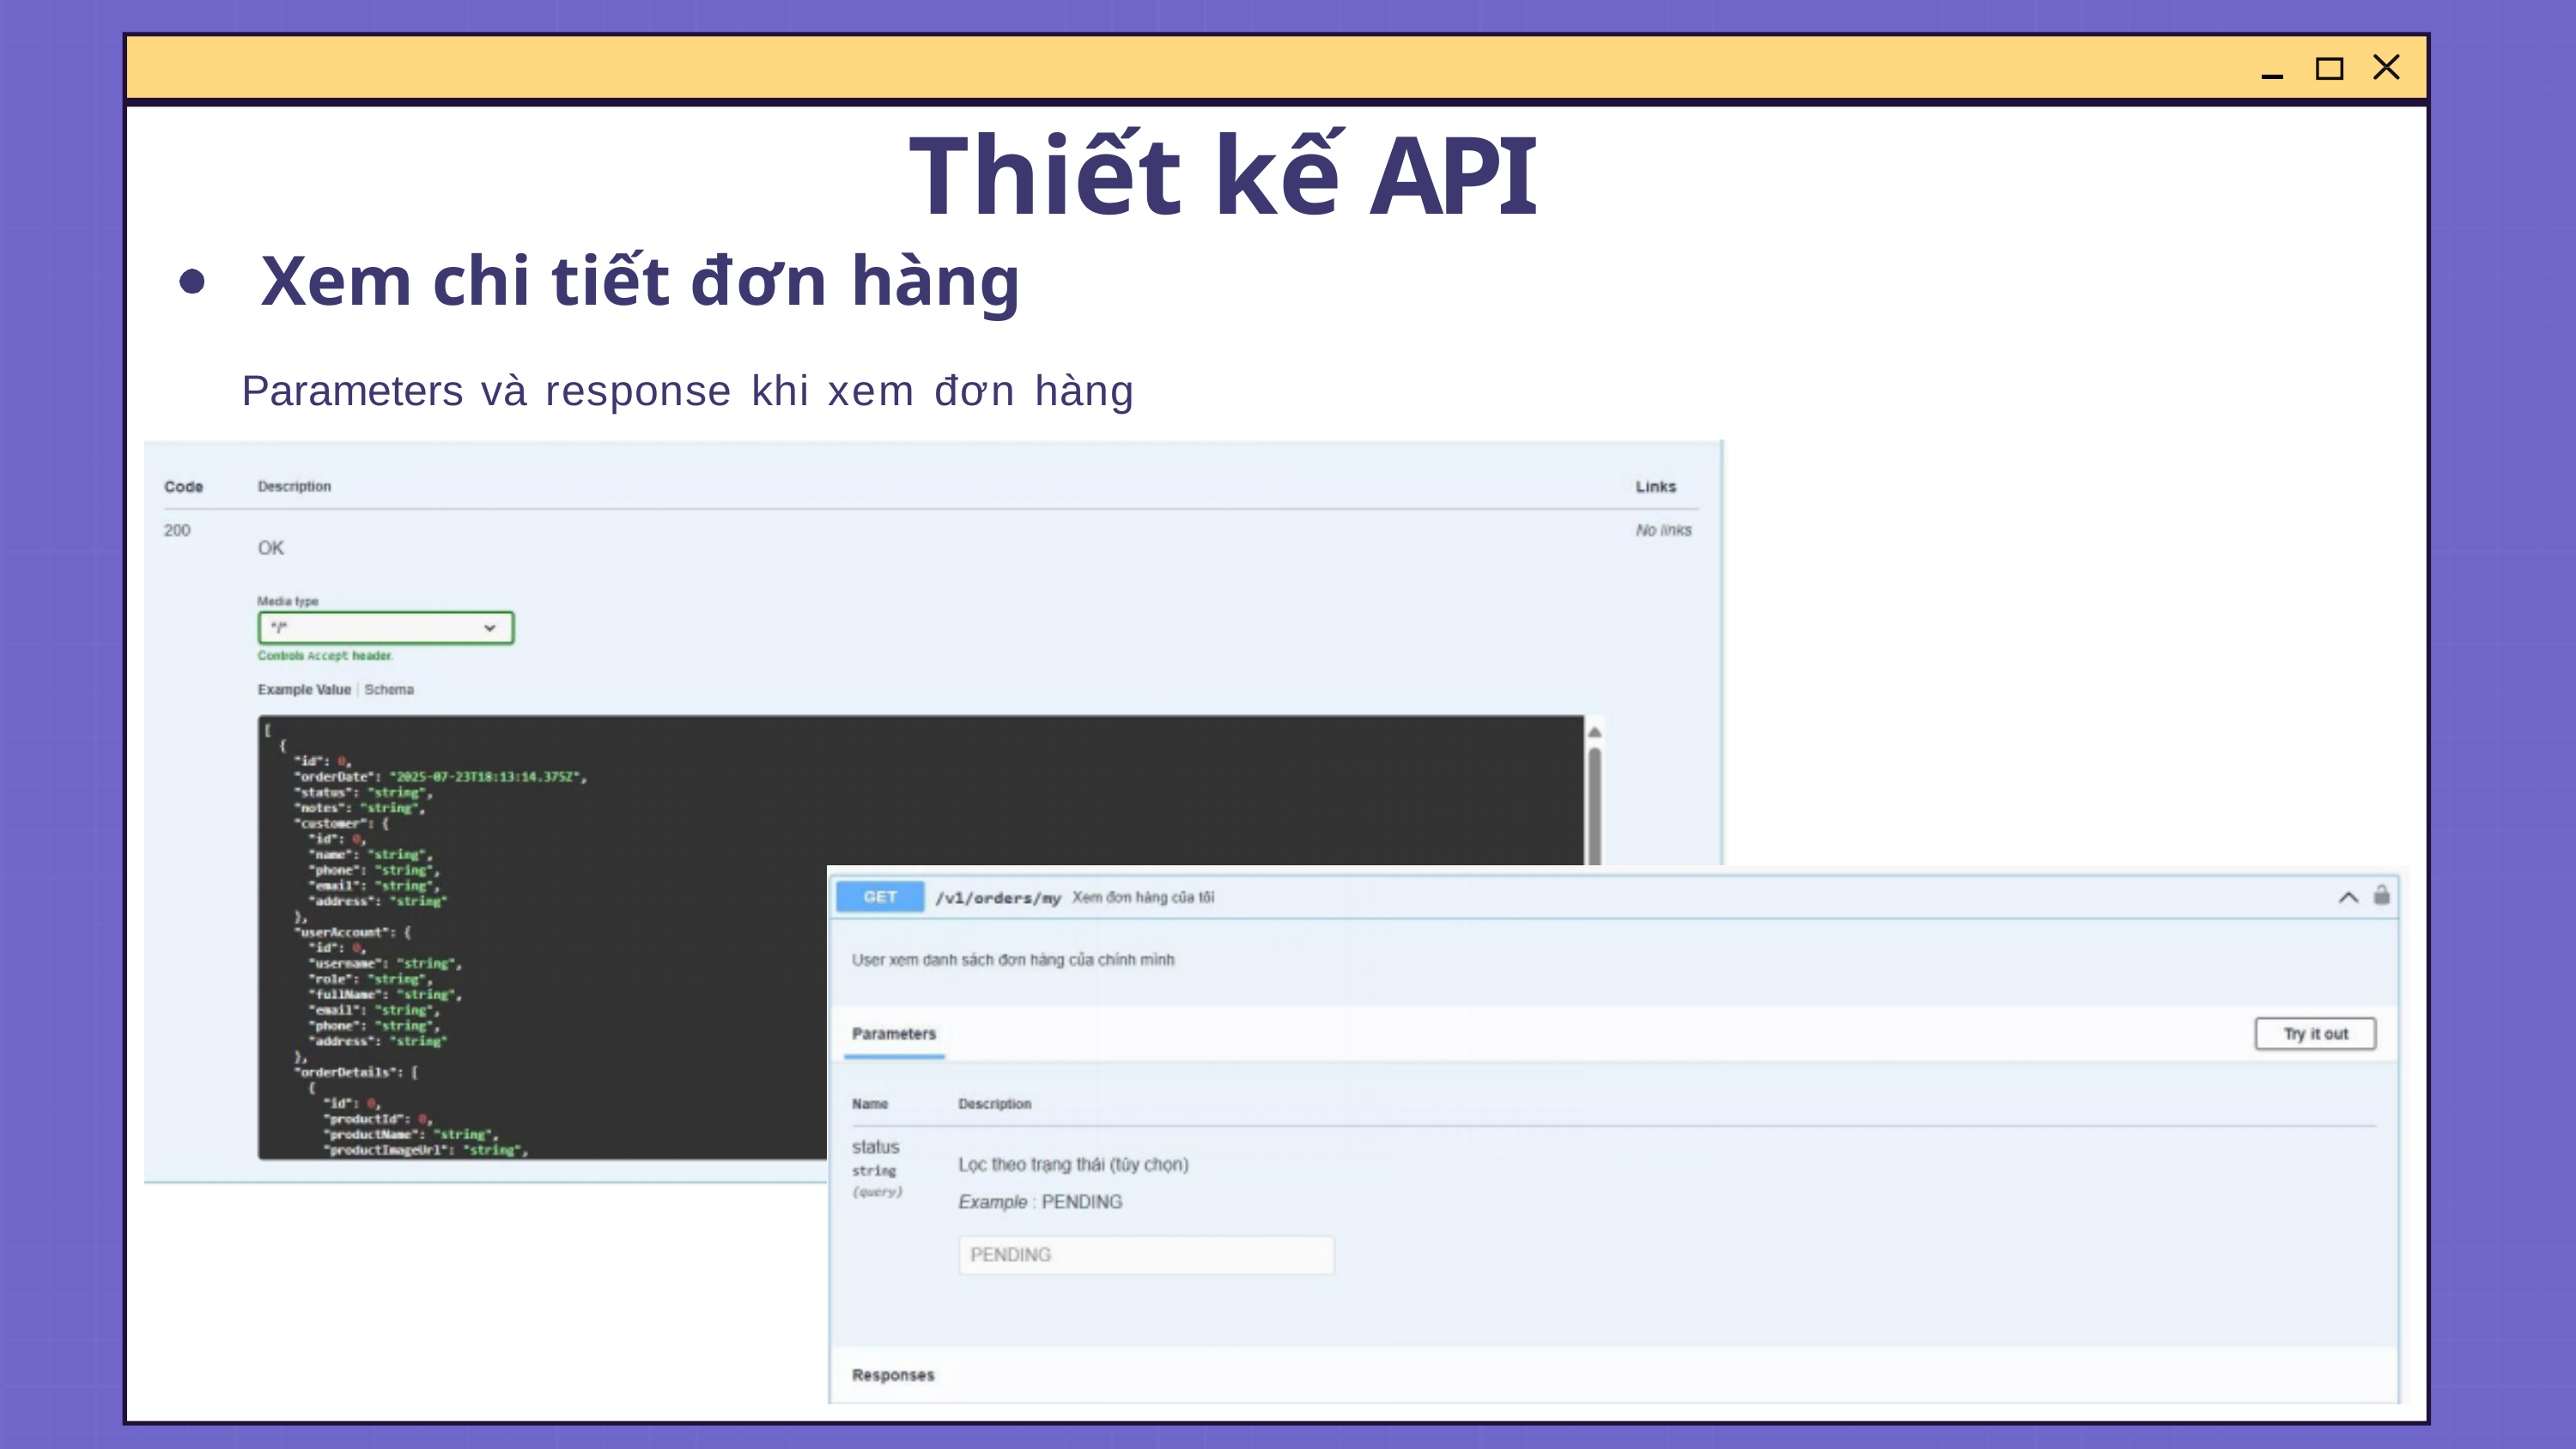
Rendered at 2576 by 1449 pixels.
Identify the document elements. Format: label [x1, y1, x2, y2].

text_box [122, 101, 2432, 1426]
picture [0, 0, 2576, 1449]
